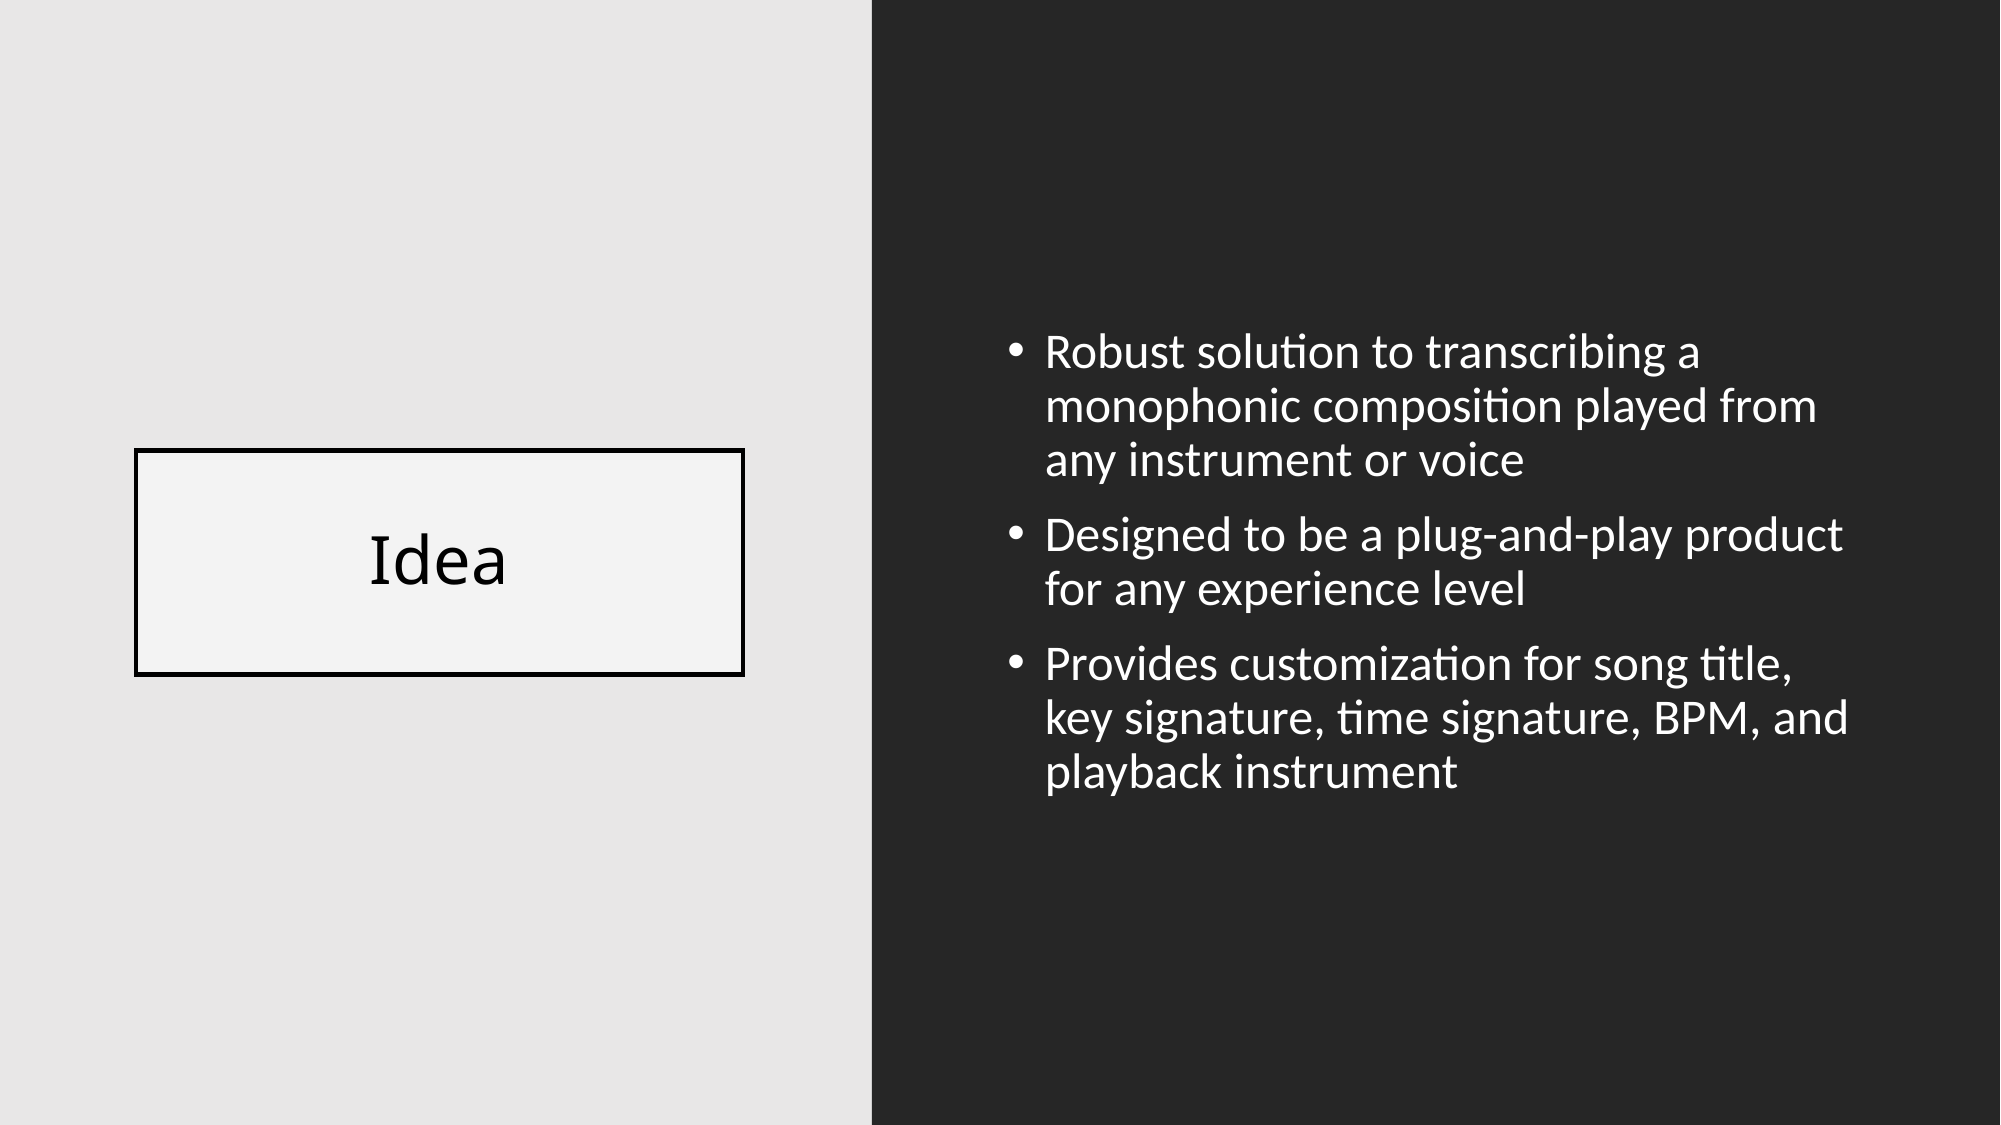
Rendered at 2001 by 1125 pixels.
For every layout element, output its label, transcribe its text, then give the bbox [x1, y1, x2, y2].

text_box [871, 0, 2000, 1125]
list Robust solution to transcribing a monophonic composition played from any instrument or voice Designed to be a plug-and-play product for any experience level Provides customization for song title, key signature, time signature, BPM, and playback instrument [992, 131, 1880, 994]
title Idea [136, 450, 743, 675]
